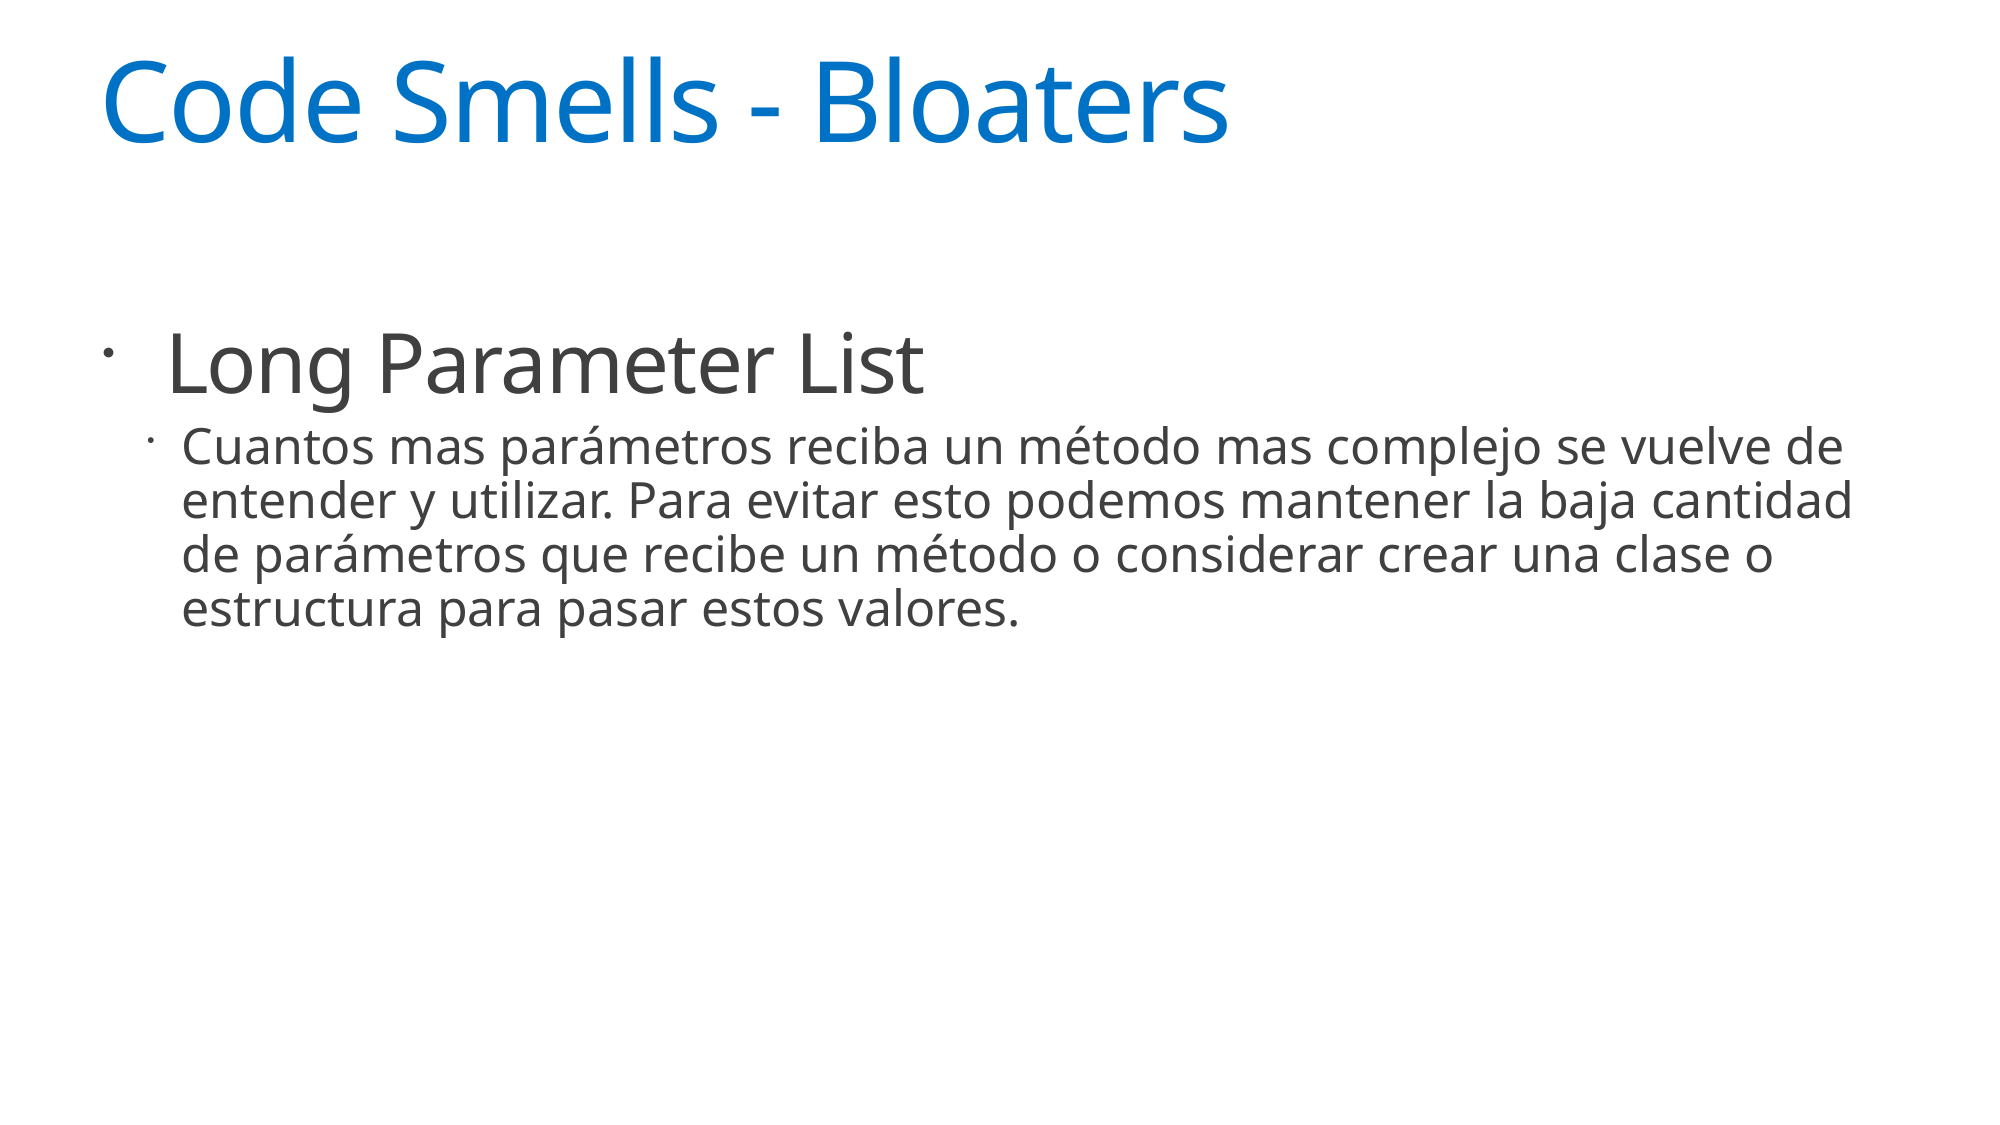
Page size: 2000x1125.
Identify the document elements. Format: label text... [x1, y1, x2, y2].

list Long Parameter List Cuantos mas parámetros reciba un método mas complejo se vuelve de entender y utilizar. Para evitar esto podemos mantener la baja cantidad de parámetros que recibe un método o considerar crear una clase o estructura para pasar estos valores. [81, 237, 1911, 1088]
title Code Smells - Bloaters [85, 37, 1914, 163]
